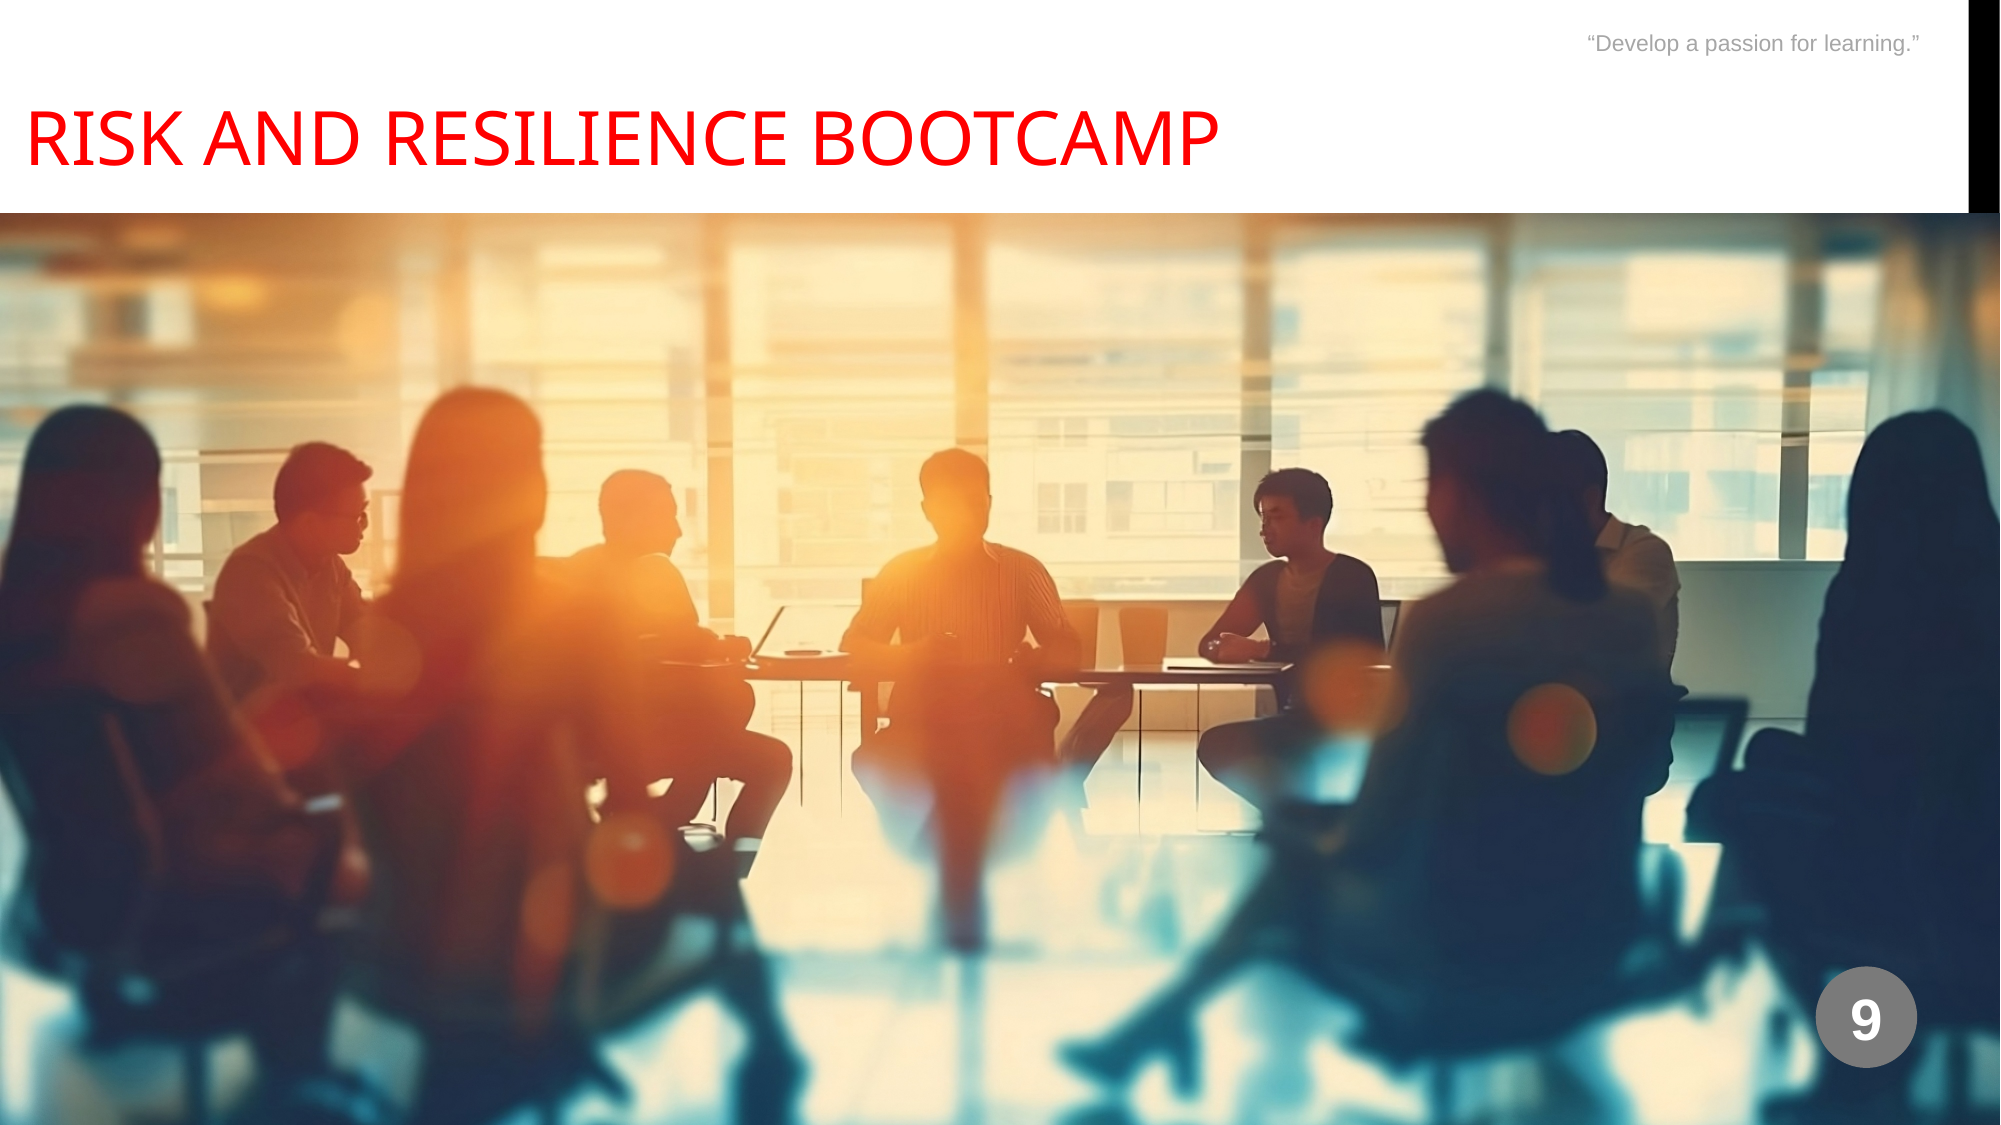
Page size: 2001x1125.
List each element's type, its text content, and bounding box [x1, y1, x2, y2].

text_box RISK AND RESILIENCE BOOTCAMP [9, 76, 1701, 211]
picture [0, 213, 2000, 1125]
footer “Develop a passion for learning.” [1572, 20, 2000, 77]
